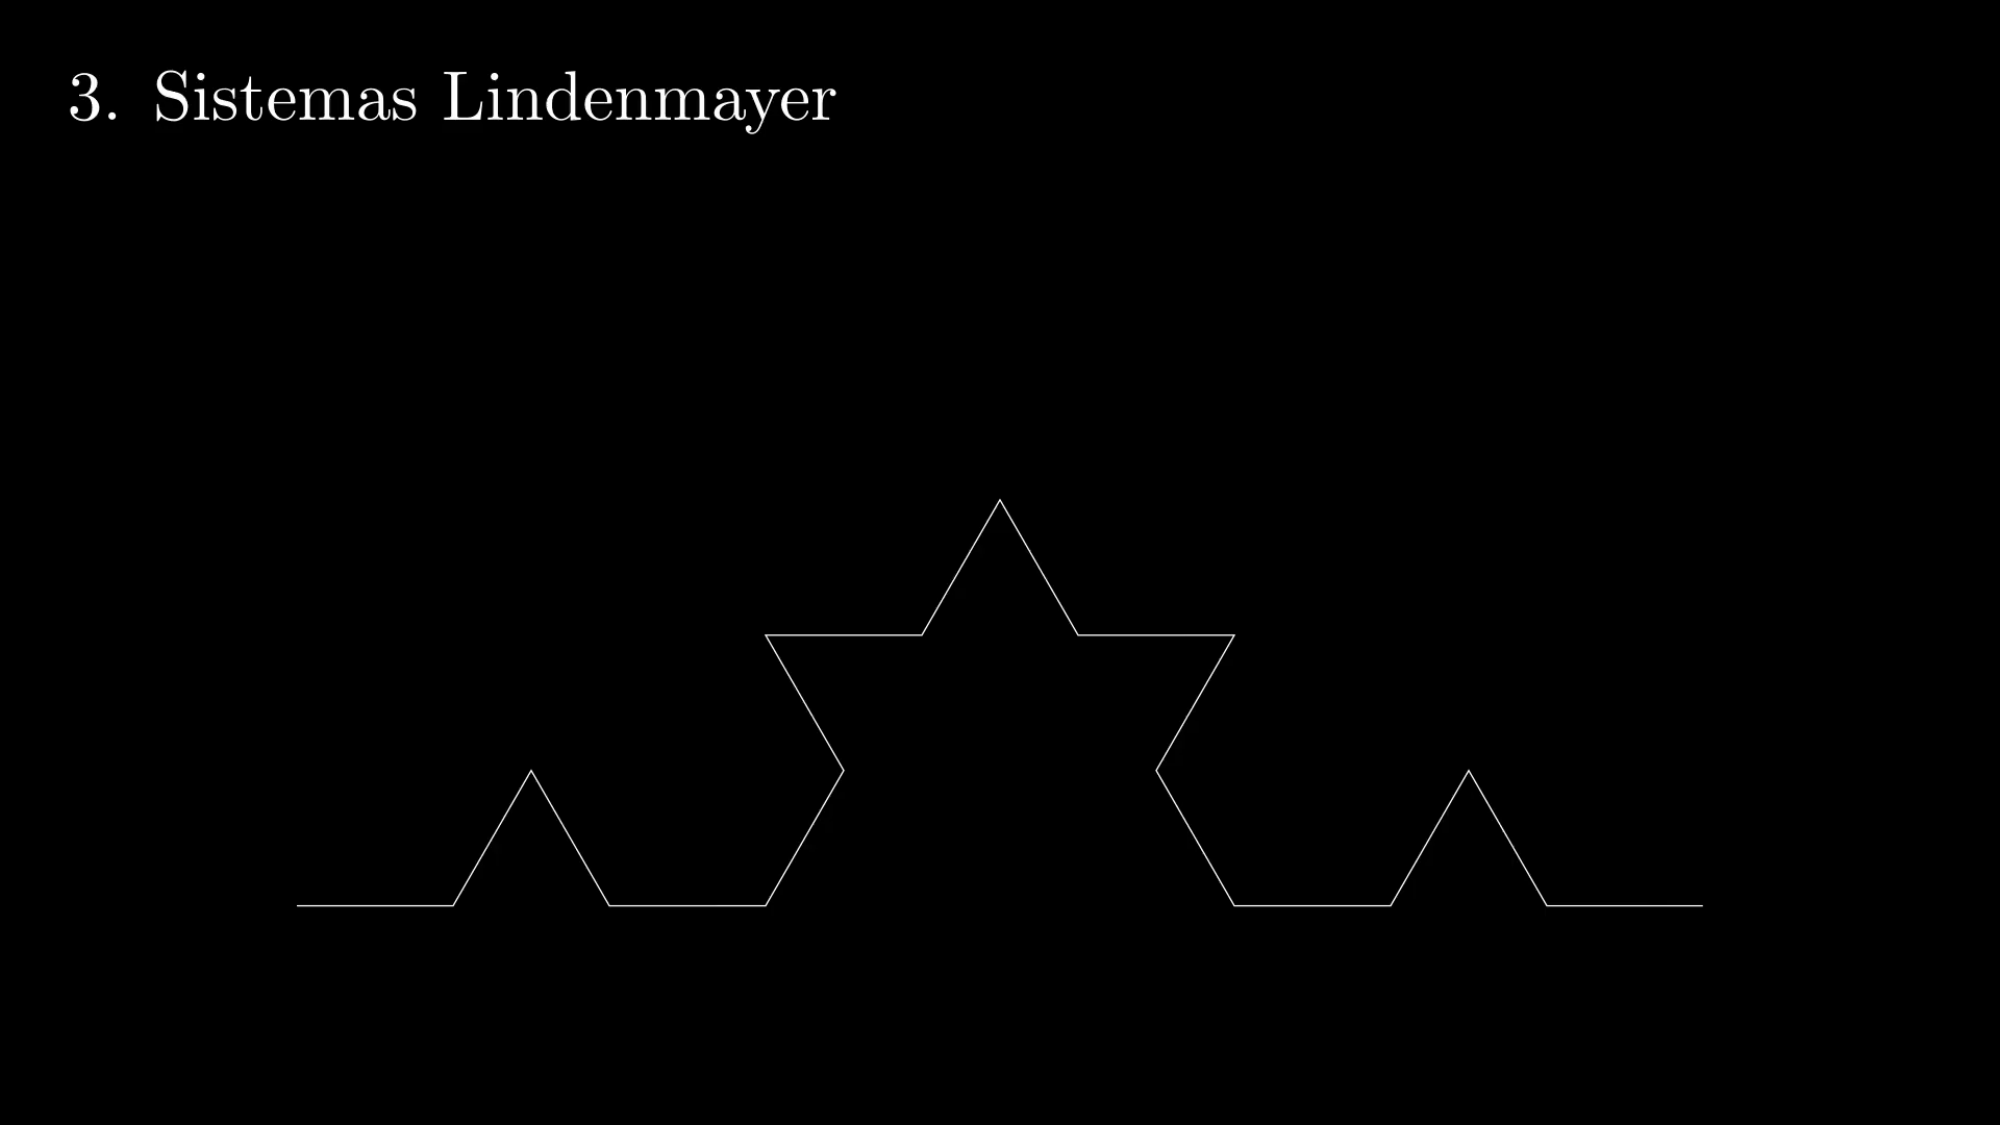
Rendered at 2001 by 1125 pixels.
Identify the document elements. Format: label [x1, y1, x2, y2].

text_box [0, 0, 2000, 1125]
